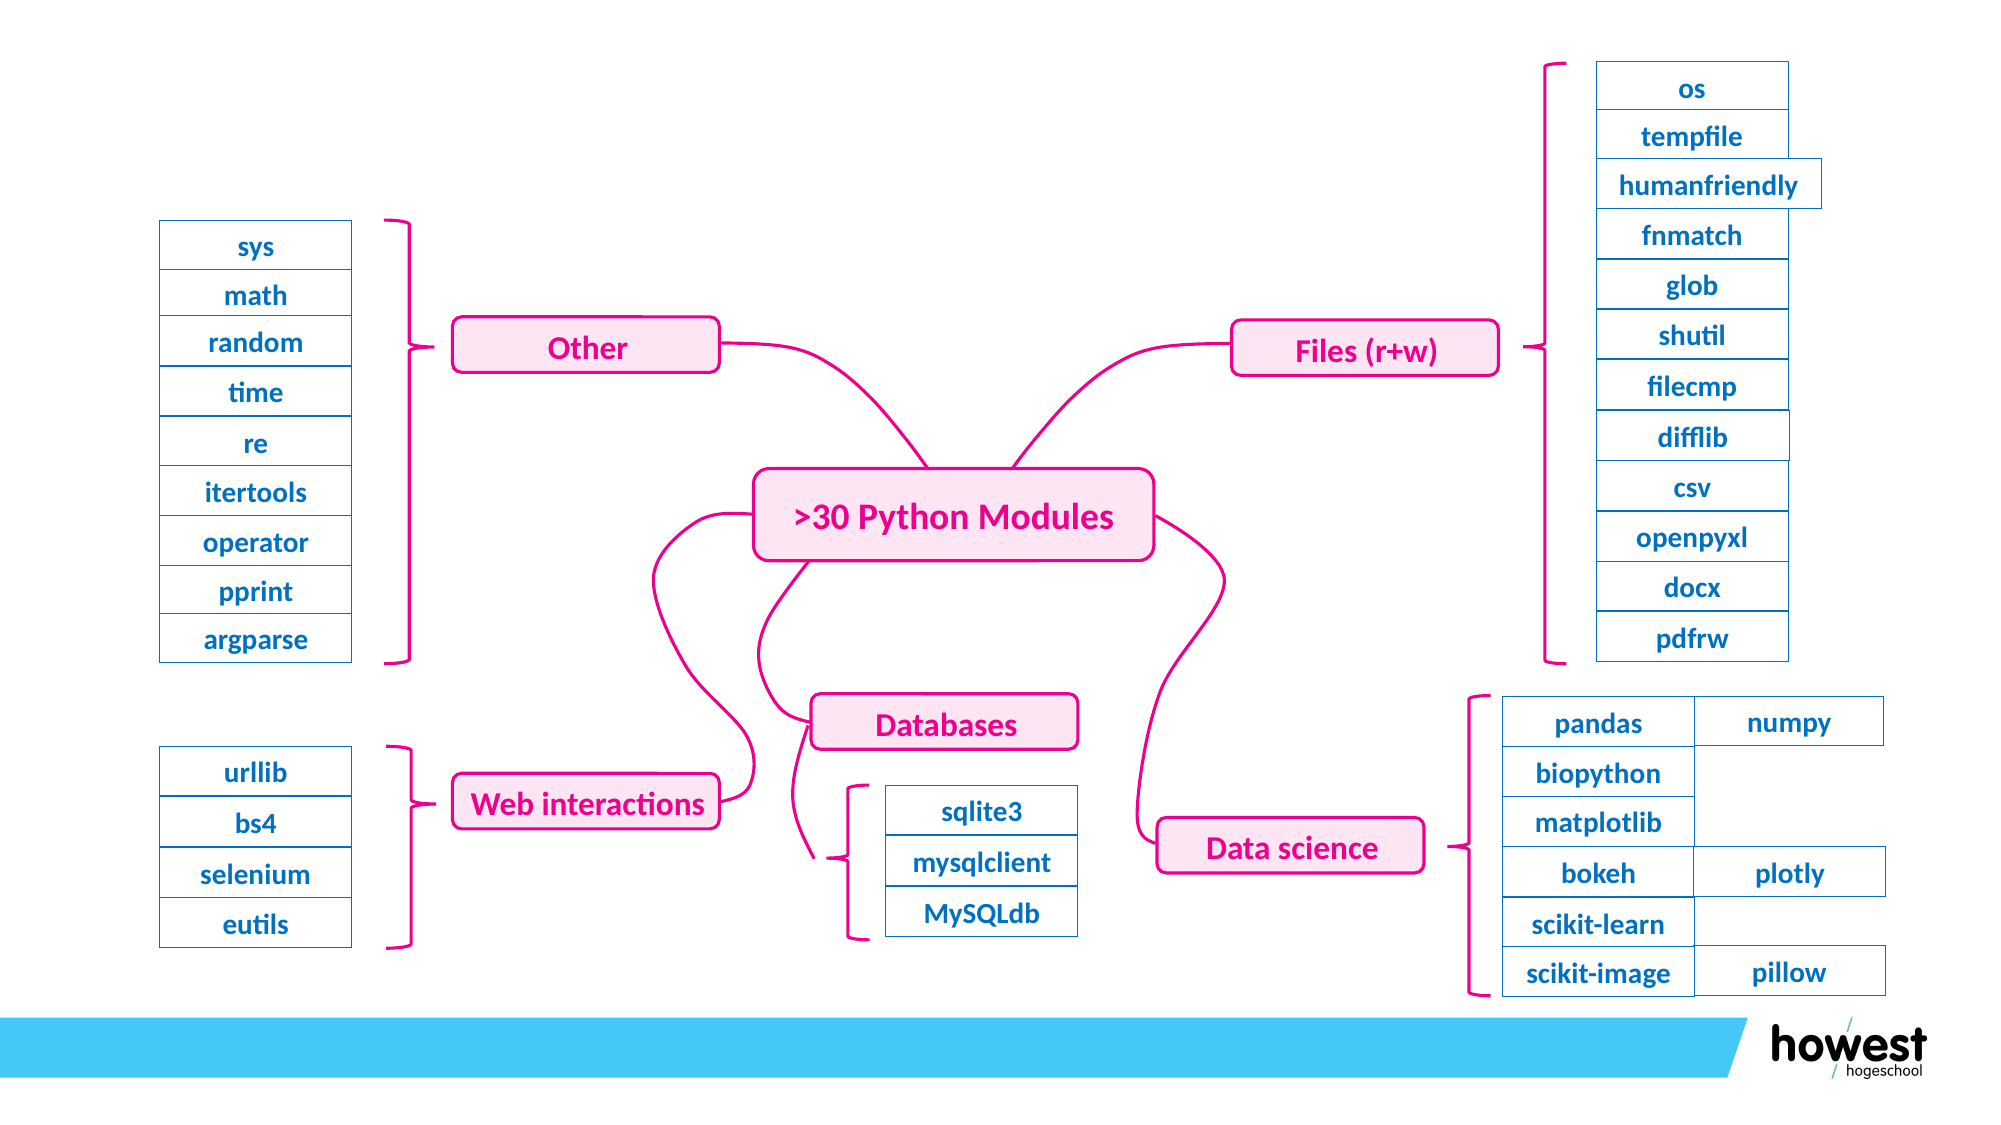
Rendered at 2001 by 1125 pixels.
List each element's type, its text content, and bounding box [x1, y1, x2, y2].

text_box csv [1596, 460, 1789, 511]
text_box difflib [1596, 410, 1790, 461]
text_box [384, 219, 435, 665]
text_box eutils [159, 898, 352, 948]
text_box [1230, 318, 1500, 377]
text_box [752, 467, 1155, 562]
text_box Web interactions [452, 775, 724, 830]
text_box sqlite3 [885, 785, 1078, 835]
text_box shutil [1596, 309, 1789, 359]
text_box math [159, 269, 352, 315]
text_box argparse [159, 613, 352, 663]
text_box pprint [159, 565, 352, 613]
text_box operator [159, 515, 352, 565]
text_box [791, 725, 816, 860]
text_box random [159, 315, 352, 366]
text_box humanfriendly [1596, 158, 1822, 209]
text_box [386, 745, 437, 949]
text_box scikit-image [1502, 946, 1695, 997]
text_box >30 Python Modules [771, 484, 1136, 545]
text_box glob [1596, 259, 1789, 309]
text_box [809, 692, 1079, 751]
text_box pillow [1693, 945, 1886, 996]
text_box time [159, 366, 352, 416]
text_box [652, 512, 756, 804]
text_box [717, 341, 929, 469]
text_box [826, 784, 870, 941]
text_box Files (r+w) [1247, 321, 1487, 377]
text_box plotly [1693, 846, 1886, 897]
text_box [1447, 694, 1491, 997]
text_box [1523, 62, 1567, 665]
text_box Databases [827, 695, 1067, 751]
text_box sys [159, 220, 352, 269]
text_box [757, 559, 812, 724]
text_box openpyxl [1596, 511, 1789, 561]
text_box urllib [159, 746, 352, 796]
text_box Data science [1173, 819, 1413, 874]
text_box mysqlclient [885, 835, 1078, 886]
text_box scikit-learn [1502, 897, 1695, 946]
text_box selenium [159, 847, 352, 898]
text_box [1155, 816, 1426, 874]
text_box [1136, 514, 1226, 845]
text_box numpy [1694, 696, 1884, 746]
text_box itertools [159, 465, 352, 515]
text_box os [1596, 61, 1789, 109]
text_box matplotlib [1502, 797, 1695, 846]
text_box biopython [1502, 746, 1695, 797]
text_box [451, 315, 721, 374]
text_box pandas [1502, 696, 1694, 746]
text_box bs4 [159, 796, 352, 847]
text_box MySQLdb [885, 886, 1078, 937]
text_box Other [468, 318, 708, 374]
text_box bokeh [1502, 846, 1693, 897]
text_box pdfrw [1596, 611, 1789, 662]
picture [1748, 1000, 1950, 1104]
text_box re [159, 416, 352, 465]
text_box [1011, 342, 1232, 470]
text_box fnmatch [1596, 208, 1789, 259]
text_box filecmp [1596, 359, 1789, 410]
text_box docx [1596, 561, 1789, 611]
text_box tempfile [1596, 109, 1789, 158]
